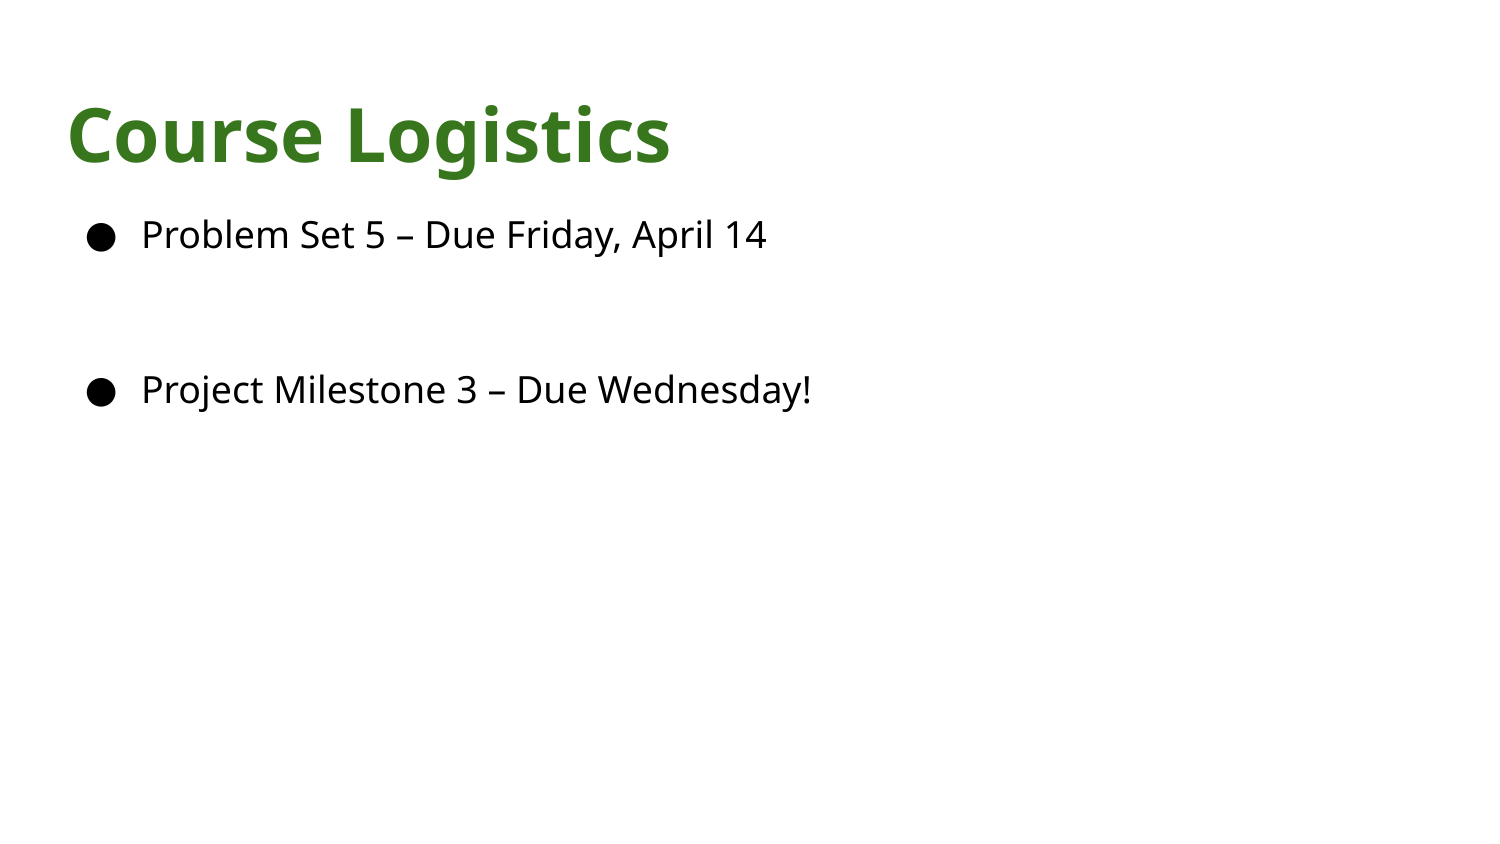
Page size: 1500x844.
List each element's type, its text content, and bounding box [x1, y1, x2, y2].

list Problem Set 5 – Due Friday, April 14 Project Milestone 3 – Due Wednesday! [51, 189, 1449, 750]
title Course Logistics [51, 72, 1449, 167]
